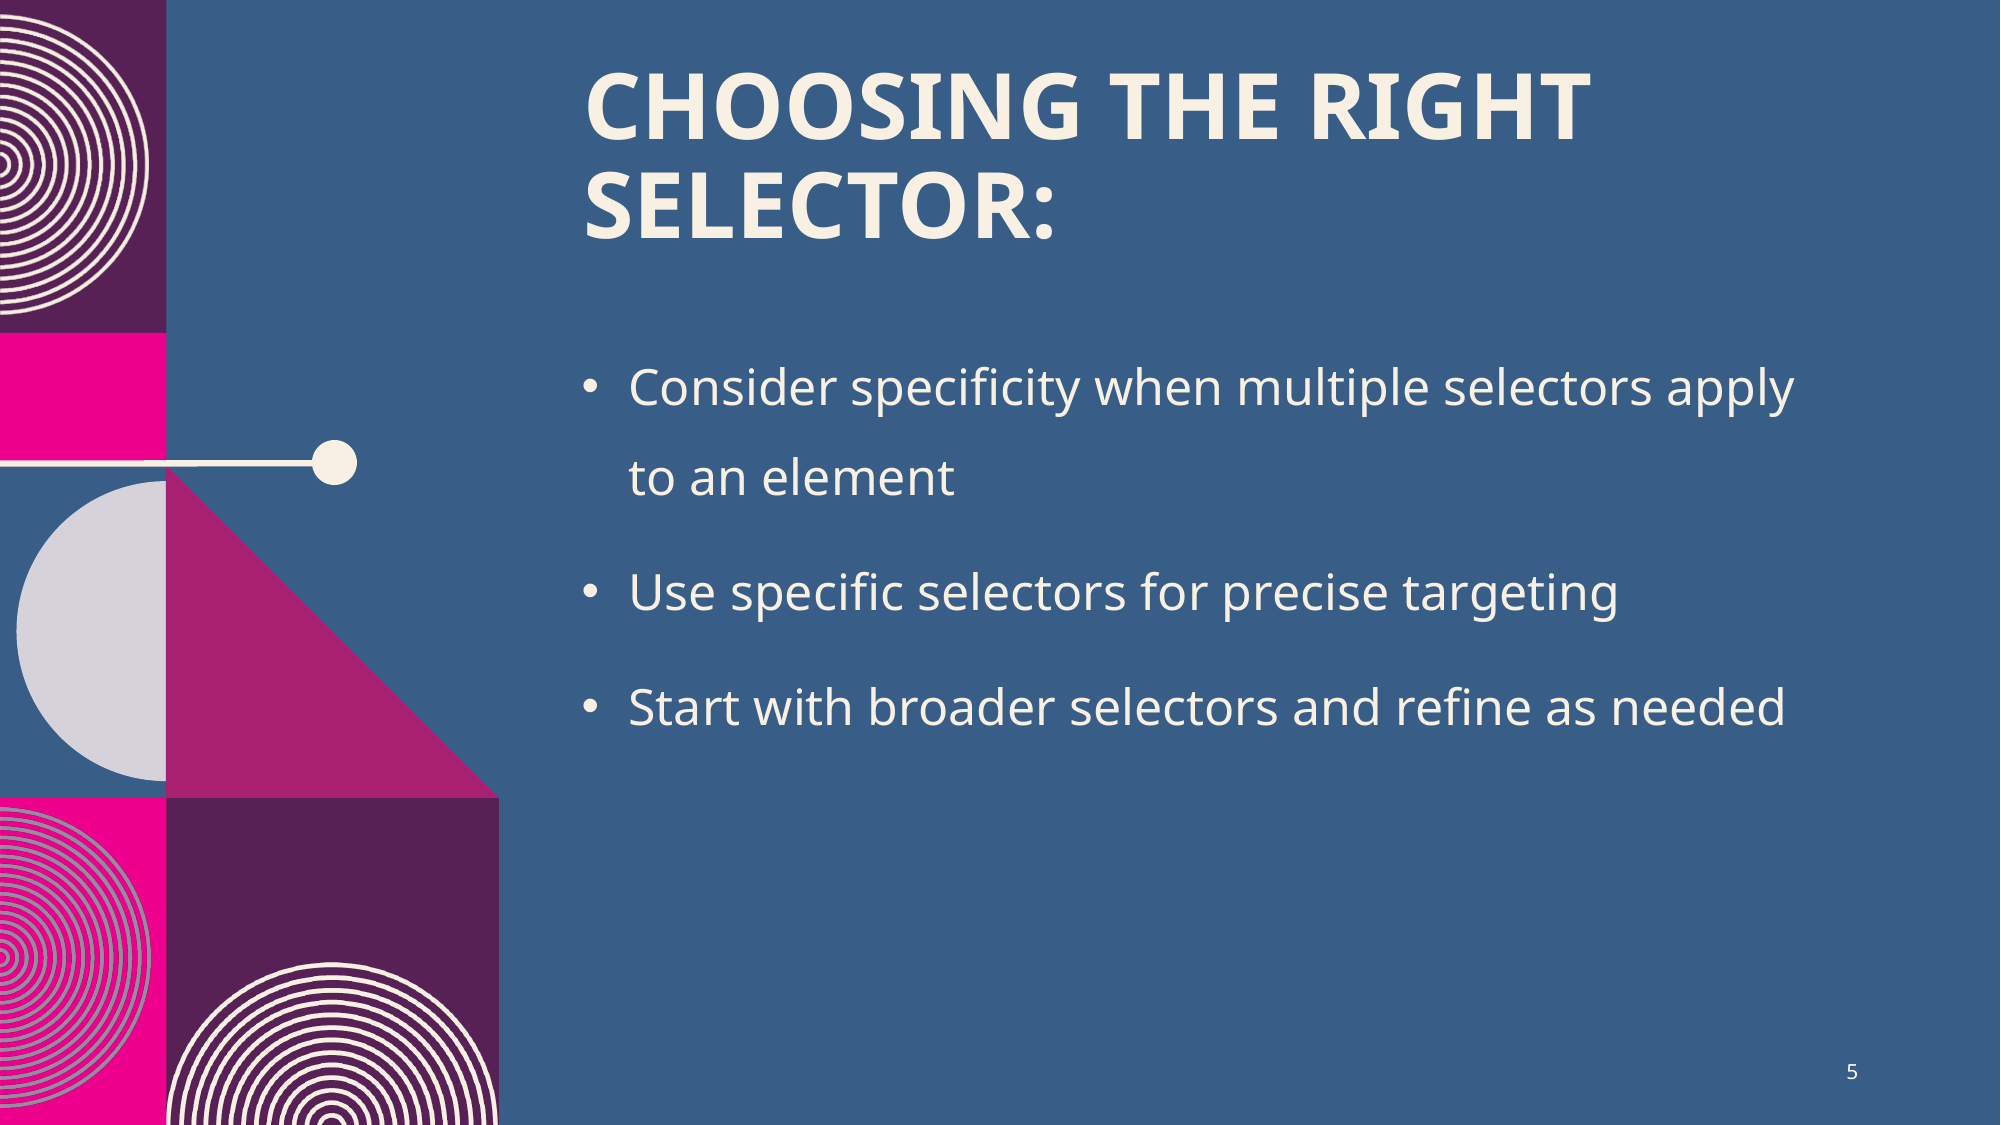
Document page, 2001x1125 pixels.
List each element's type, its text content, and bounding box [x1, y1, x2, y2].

picture [167, 962, 498, 1125]
picture [1, 808, 151, 1108]
title Choosing the Right Selector: [568, 52, 1816, 318]
picture [0, 15, 149, 314]
list Consider specificity when multiple selectors apply to an element Use specific selectors for precise targeting Start with broader selectors and refine as needed [566, 318, 1816, 807]
slide_number 5 [1798, 1042, 1874, 1103]
text_box [311, 438, 358, 487]
